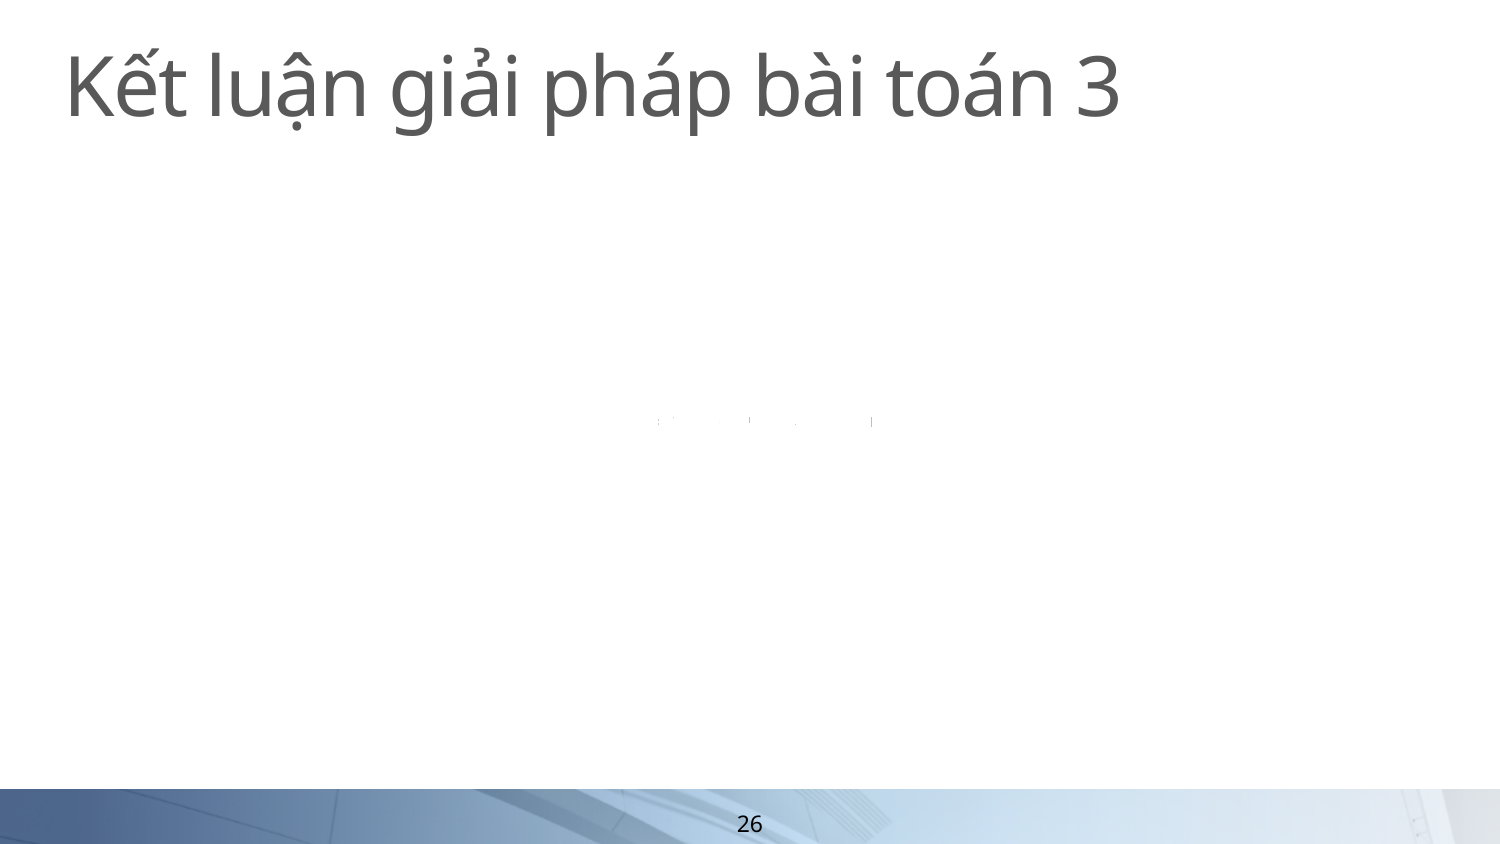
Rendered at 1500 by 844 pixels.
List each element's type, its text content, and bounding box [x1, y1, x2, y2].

title Kết luận giải pháp bài toán 3 [63, 44, 1436, 113]
picture [0, 789, 1500, 844]
picture [613, 417, 887, 427]
